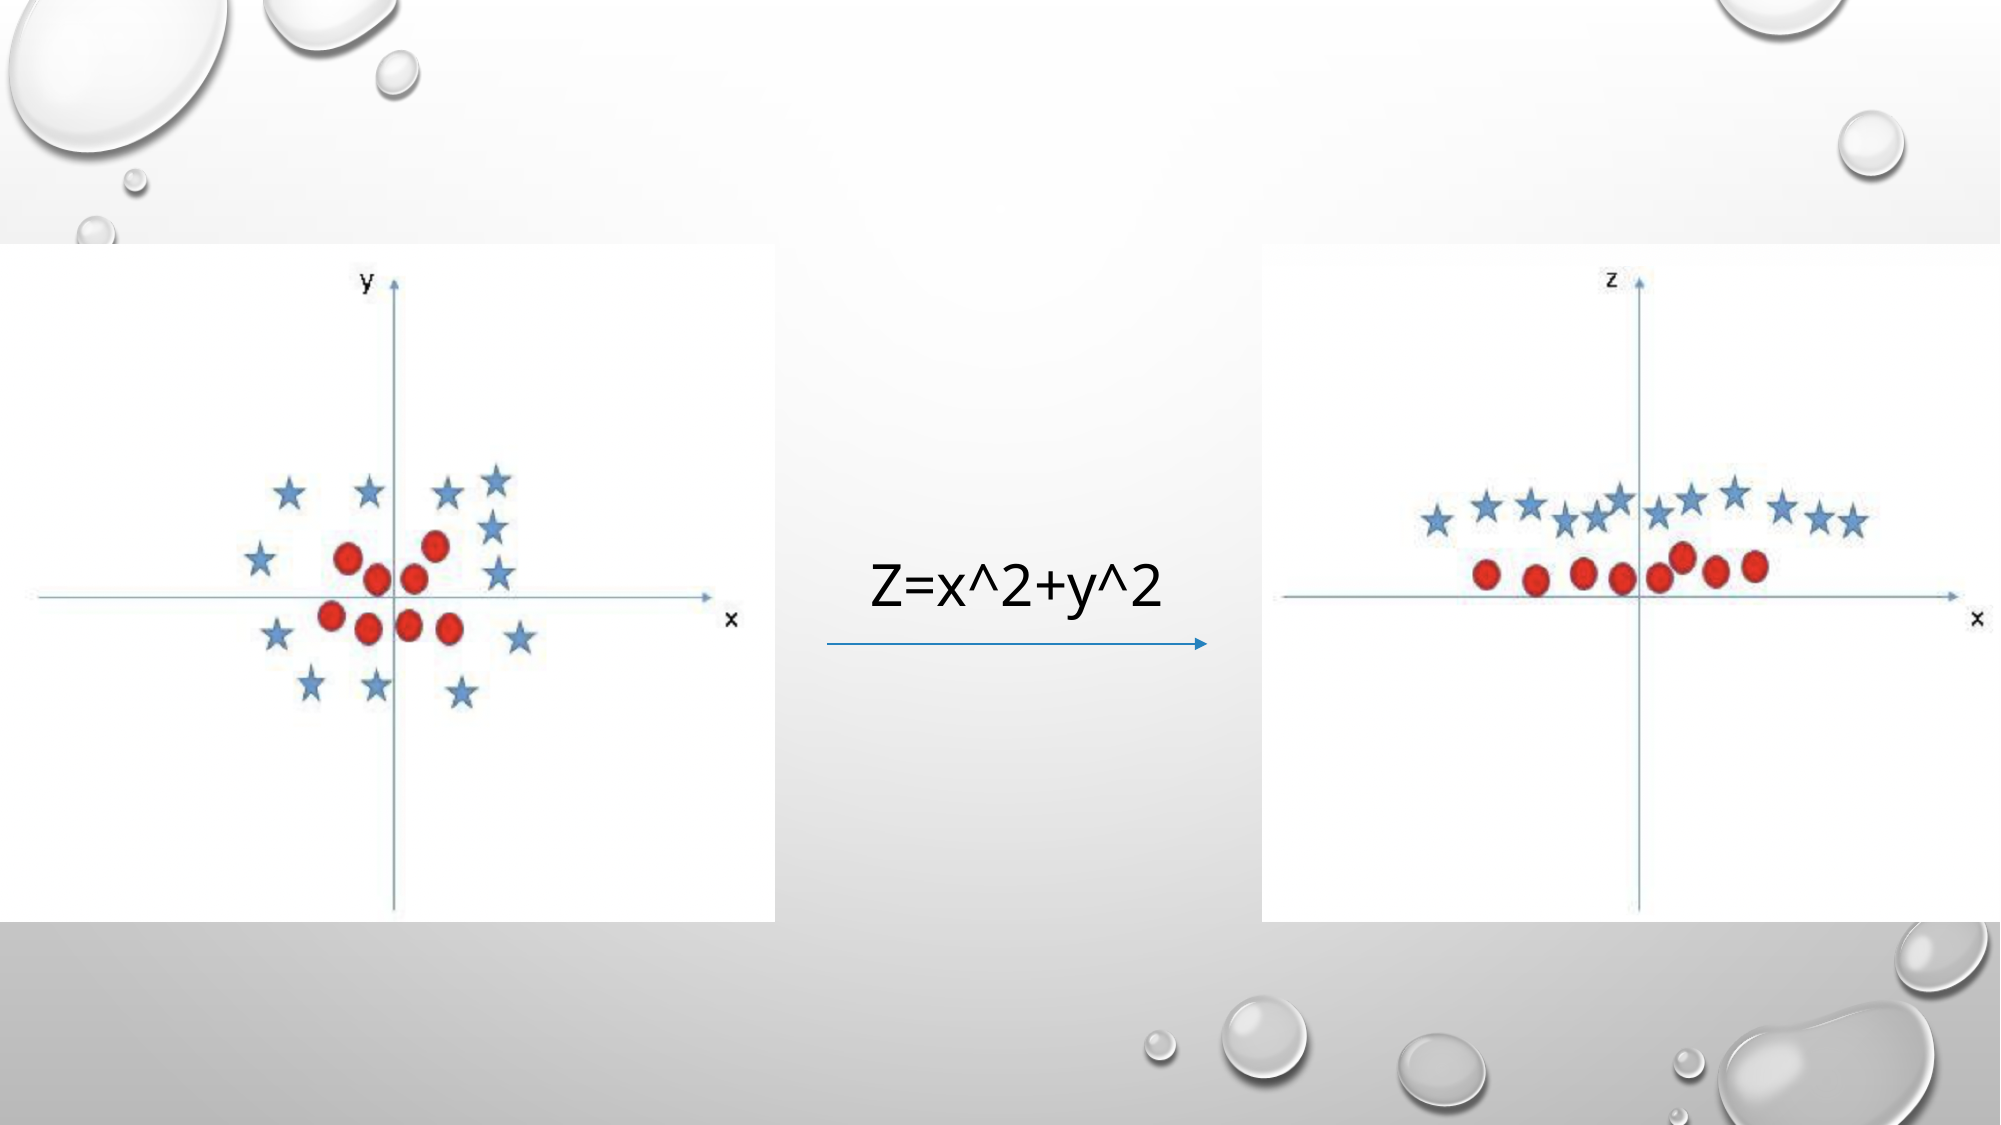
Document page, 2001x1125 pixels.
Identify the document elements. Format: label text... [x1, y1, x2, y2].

picture [0, 0, 2000, 1125]
text_box Z=x^2+y^2 [855, 540, 1179, 626]
